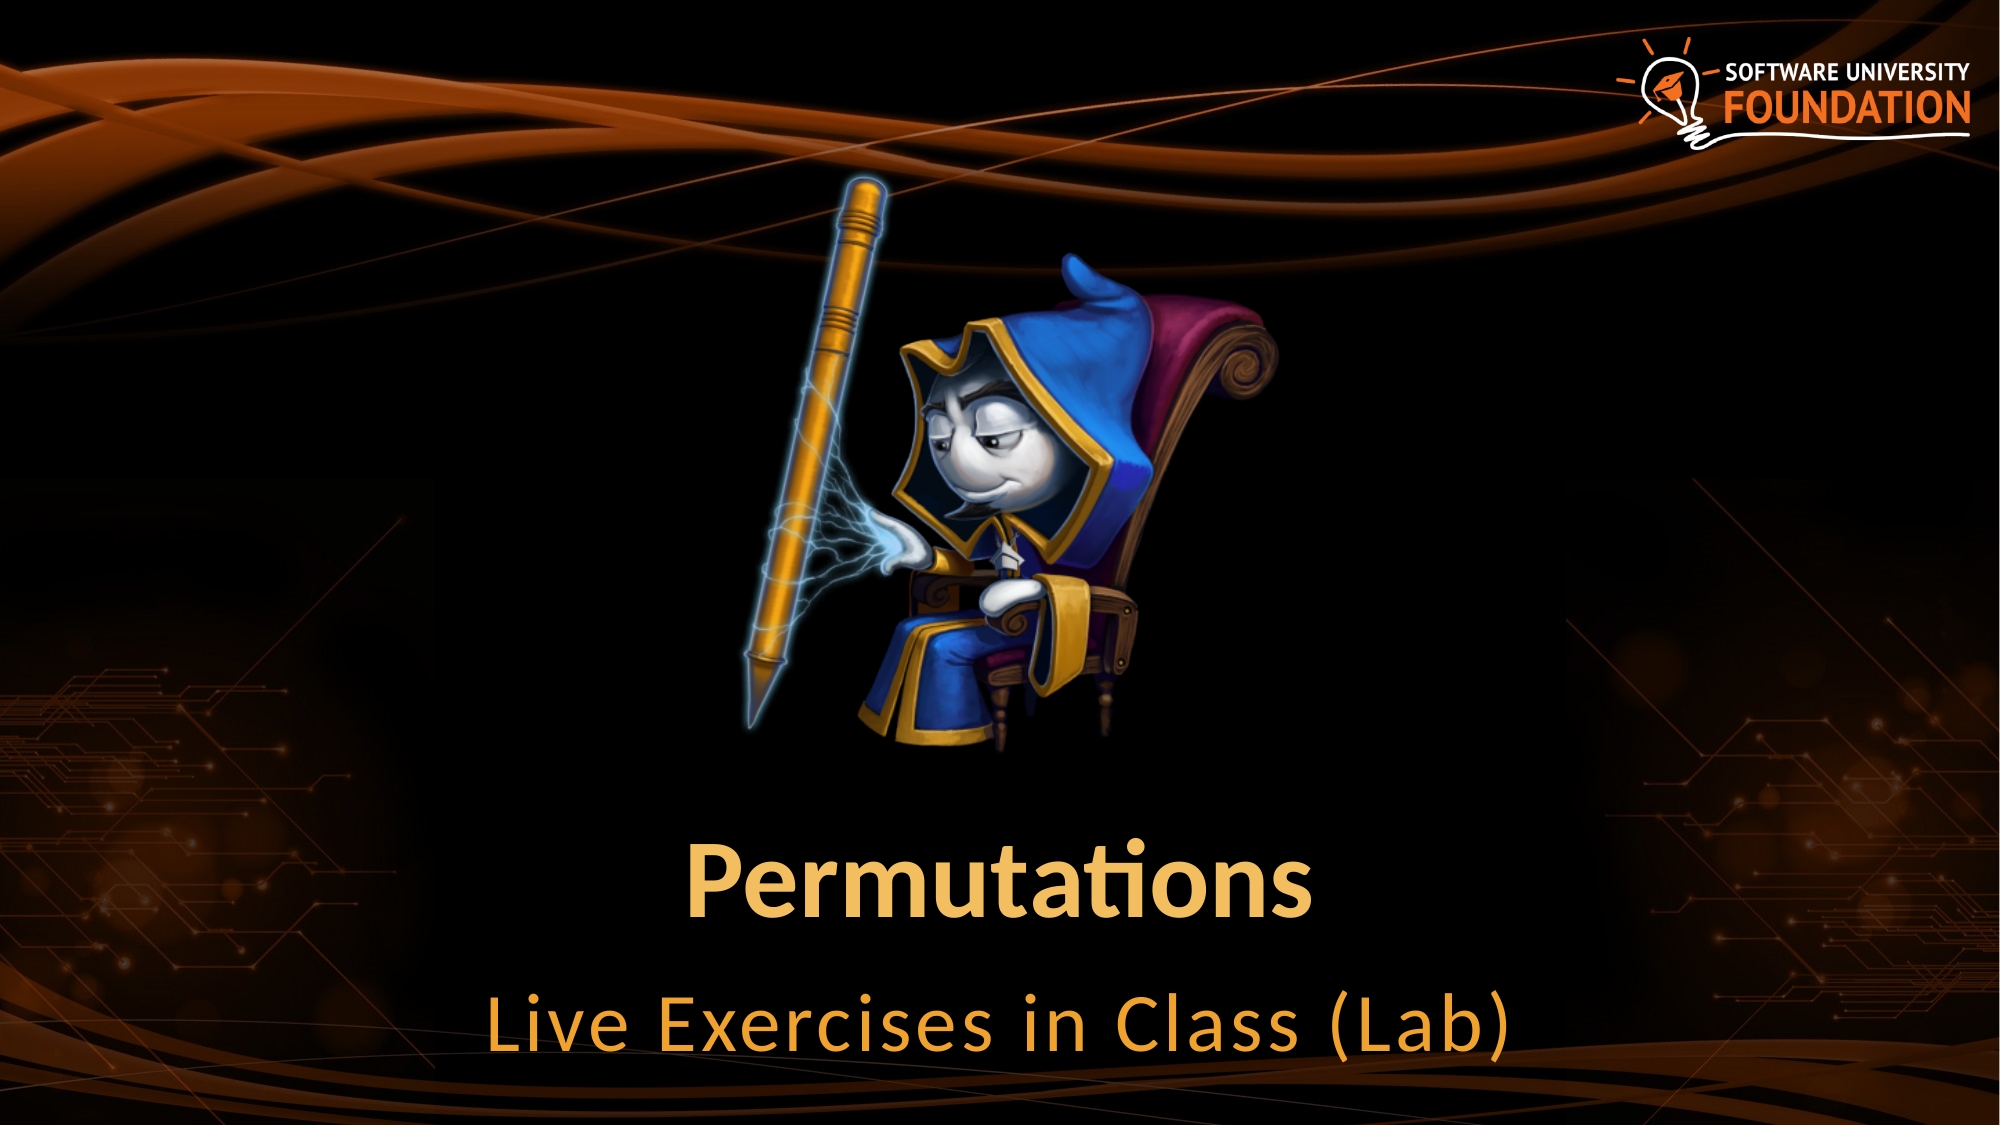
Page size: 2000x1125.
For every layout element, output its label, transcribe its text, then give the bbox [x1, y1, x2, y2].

picture [0, 0, 2000, 1125]
list Live Exercises in Class (Lab) [149, 957, 1850, 1075]
title Permutations [149, 812, 1850, 948]
